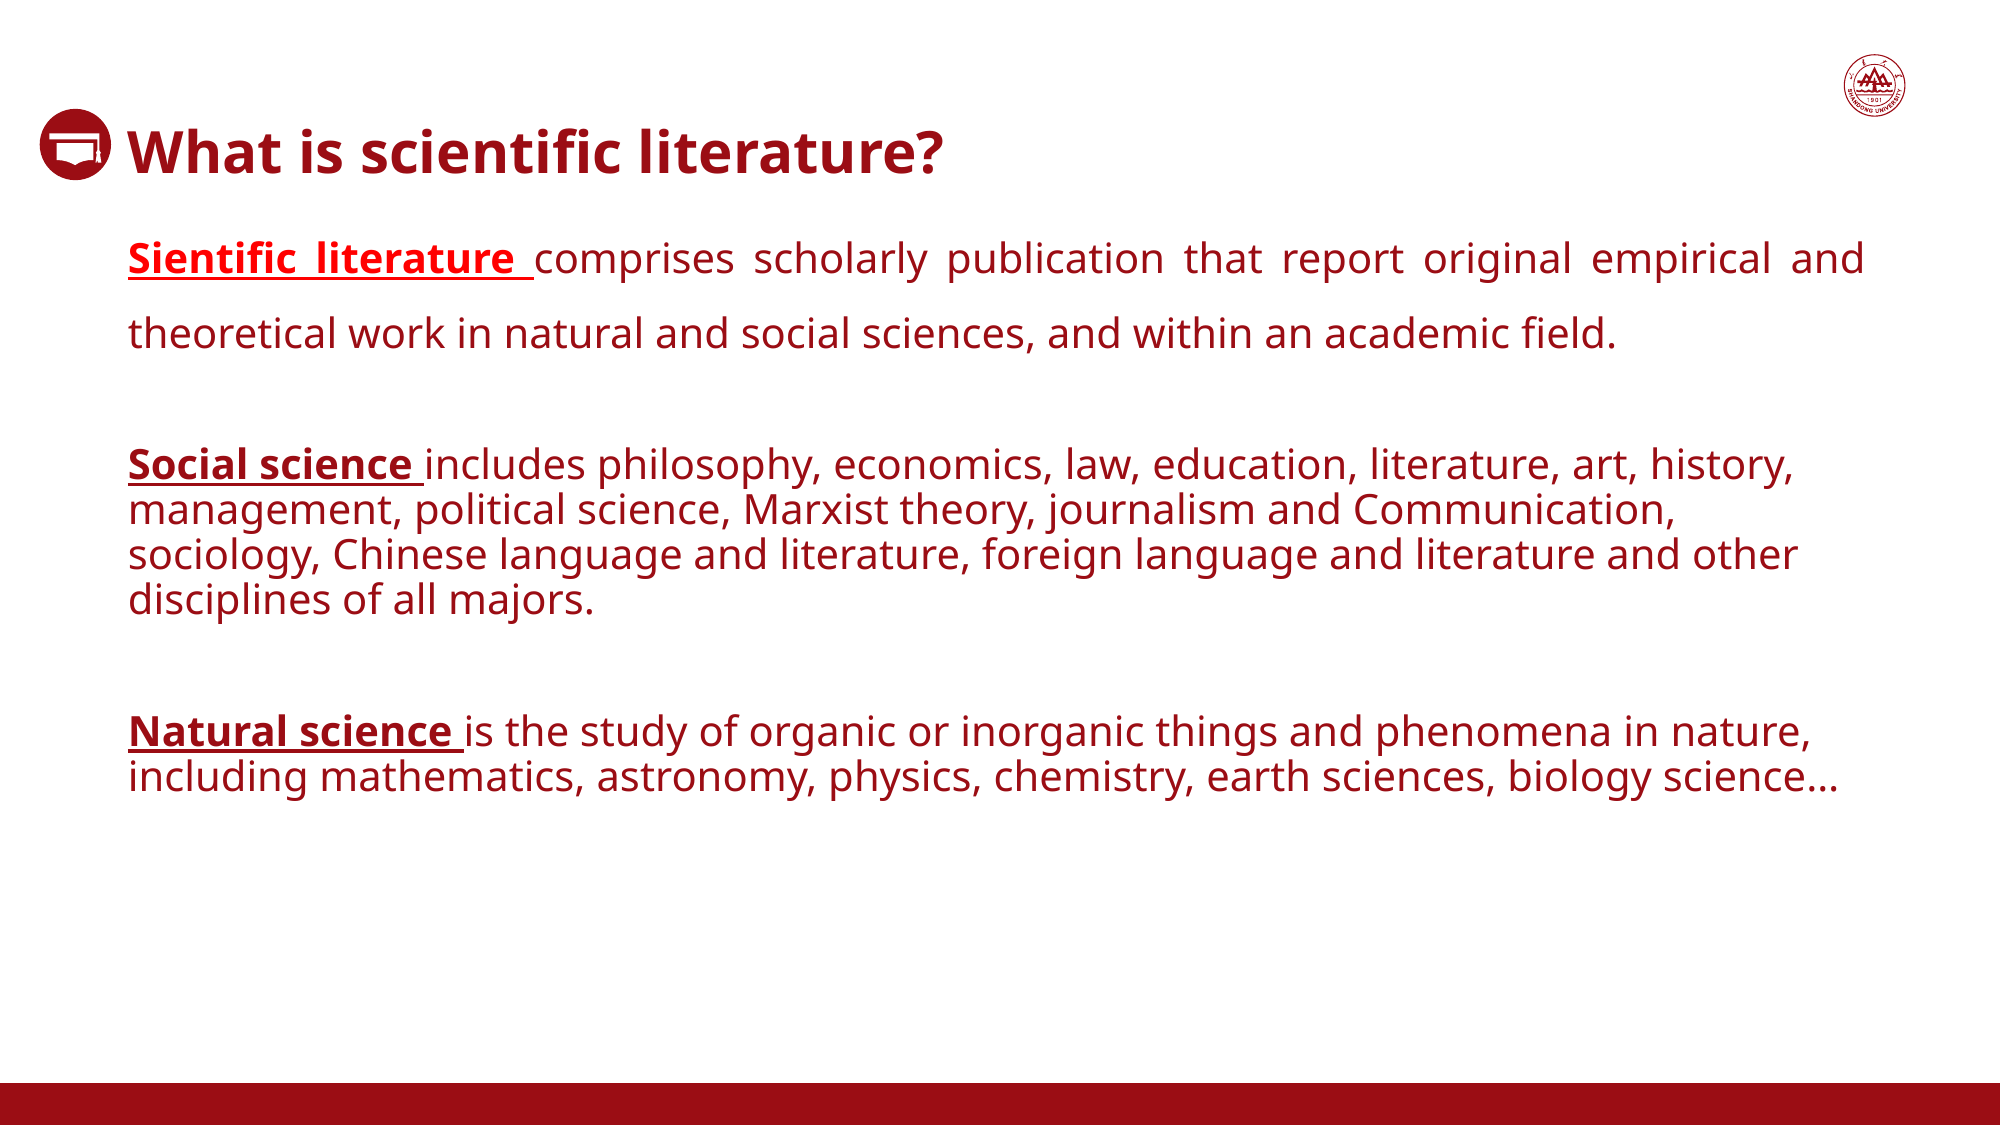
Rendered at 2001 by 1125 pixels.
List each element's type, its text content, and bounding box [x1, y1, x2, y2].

list Sientific literature comprises scholarly publication that report original empirical and theoretical work in natural and social sciences, and within an academic field. Social science includes philosophy, economics, law, education, literature, art, history, management, political science, Marxist theory, journalism and Communication, sociology, Chinese language and literature, foreign language and literature and other disciplines of all majors. Natural science is the study of organic or inorganic things and phenomena in nature, including mathematics, astronomy, physics, chemistry, earth sciences, biology science… [113, 199, 1881, 848]
list What is scientific literature? [113, 107, 1689, 181]
